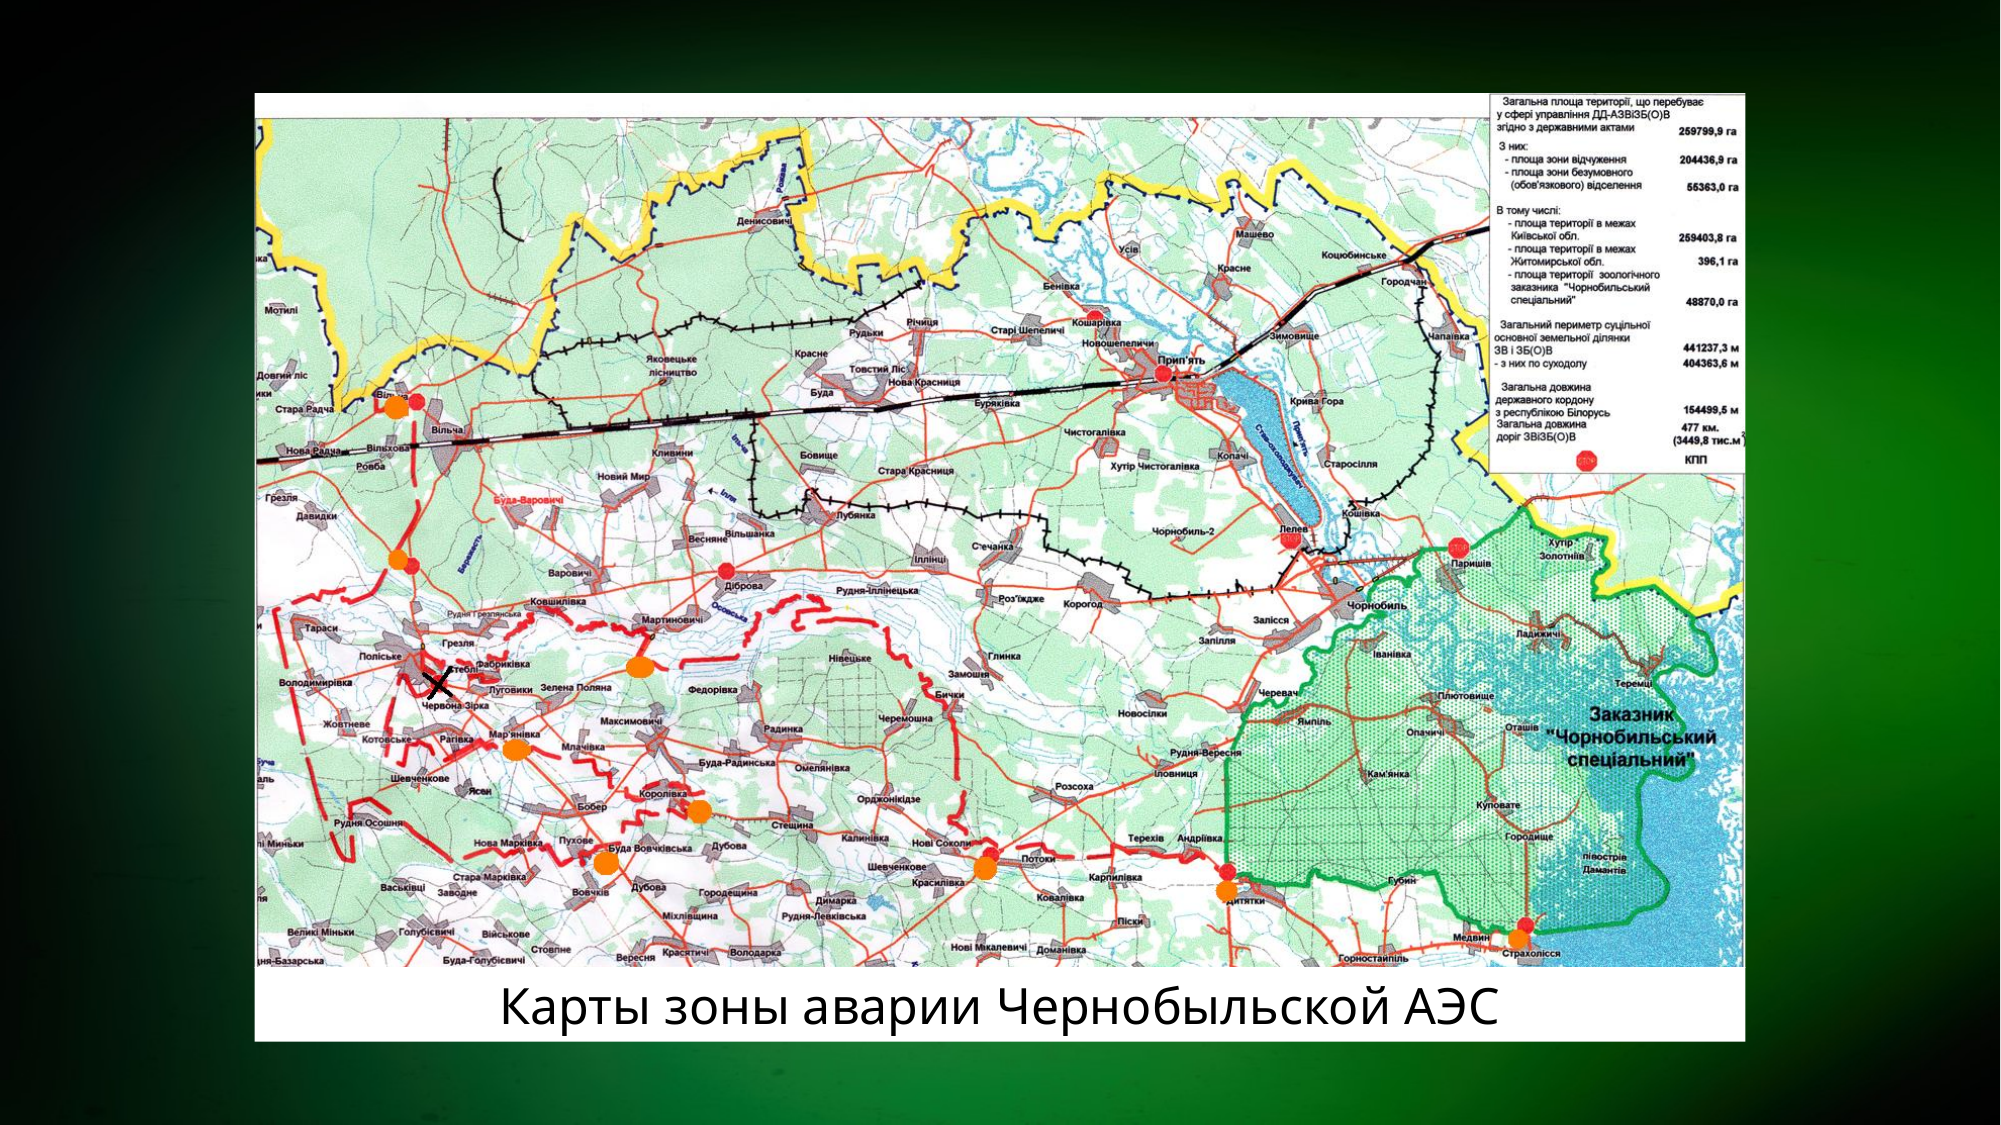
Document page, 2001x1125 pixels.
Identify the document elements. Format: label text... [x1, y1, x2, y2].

picture [0, 0, 2001, 1125]
text_box Карты зоны аварии Чернобыльской АЭС [254, 968, 1746, 1042]
